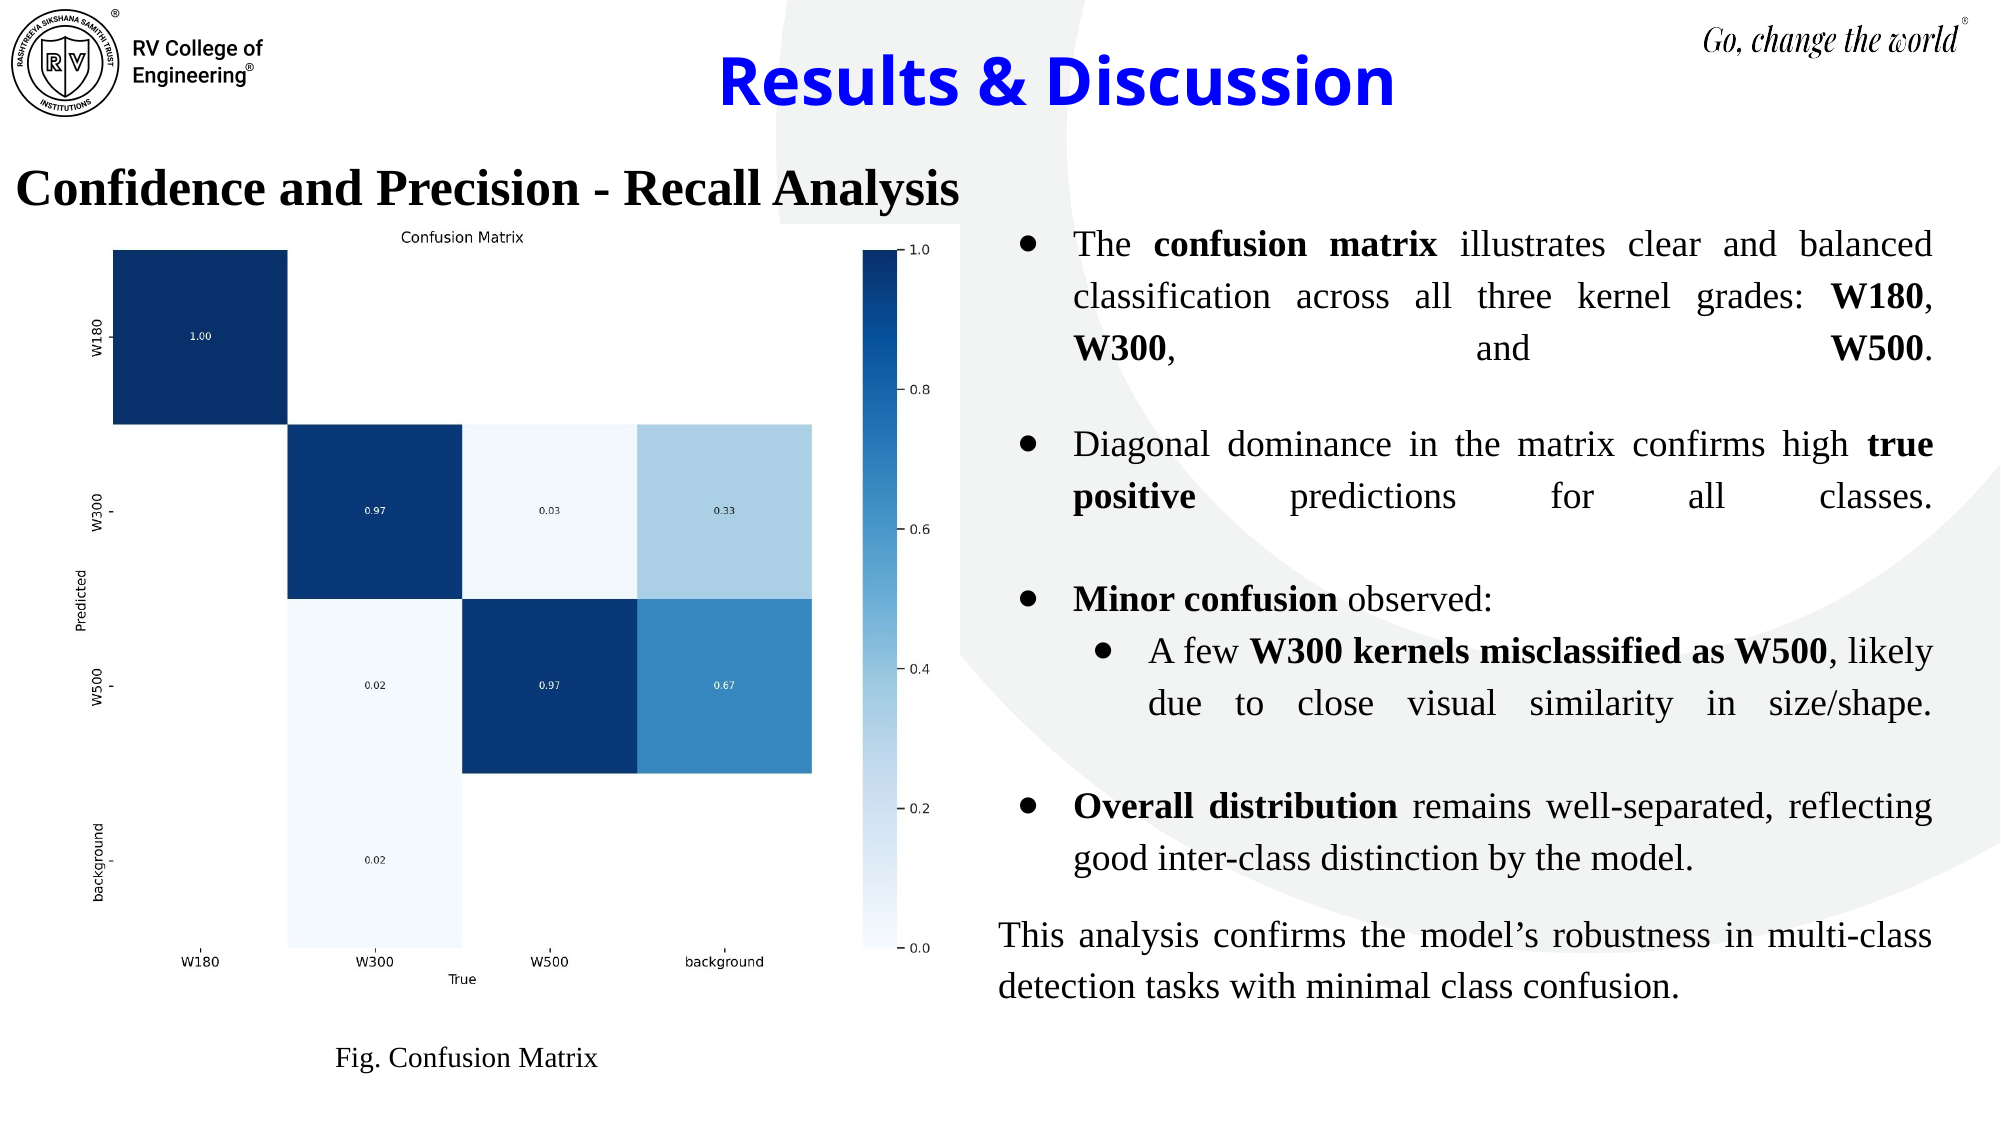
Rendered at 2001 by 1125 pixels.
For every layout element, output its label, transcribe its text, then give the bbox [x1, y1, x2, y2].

list Confidence and Precision - Recall Analysis [0, 145, 2000, 1125]
text_box Fig. Confusion Matrix [72, 1023, 861, 1064]
text_box The confusion matrix illustrates clear and balanced classification across all three kernel grades: W180, W300, and W500. Diagonal dominance in the matrix confirms high true positive predictions for all classes. Minor confusion observed: A few W300 kernels misclassified as W500, likely due to close visual similarity in size/shape. Overall distribution remains well-separated, reflecting good inter-class distinction by the model. This analysis confirms the model’s robustness in multi-class detection tasks with minimal class confusion. [983, 197, 1949, 1111]
title Results & Discussion [420, 31, 1695, 145]
picture [72, 224, 960, 988]
picture [0, 0, 2001, 1125]
